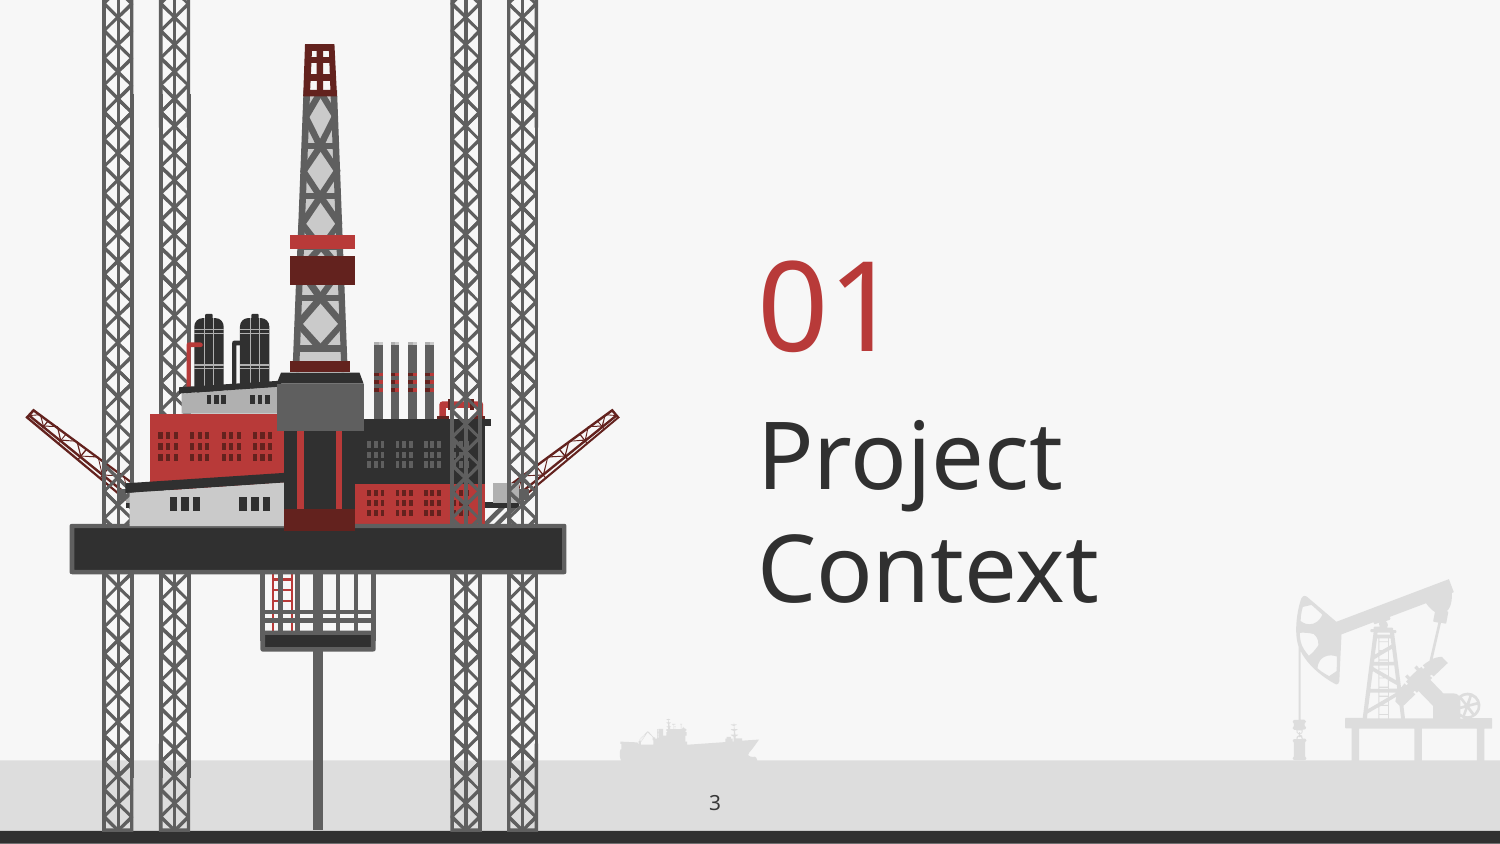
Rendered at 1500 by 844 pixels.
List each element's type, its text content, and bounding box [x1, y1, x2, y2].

text_box 3 [680, 782, 750, 822]
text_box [25, 0, 621, 833]
title 01 [742, 214, 961, 392]
title Project Context [742, 380, 1242, 630]
